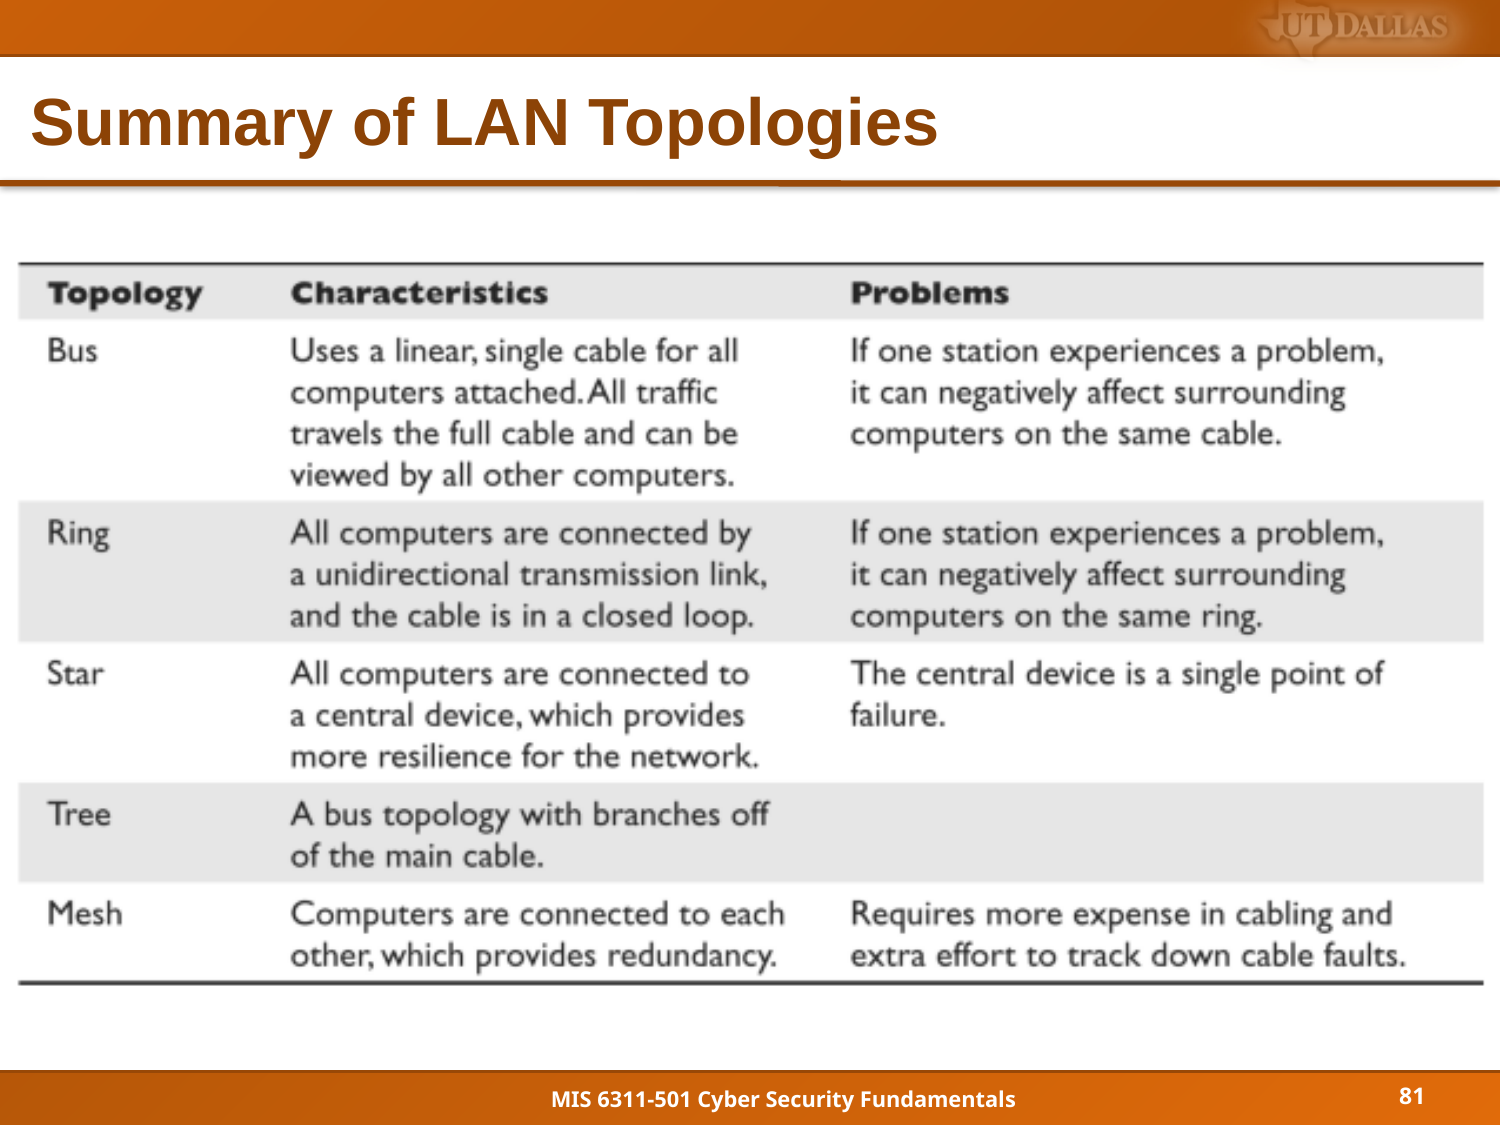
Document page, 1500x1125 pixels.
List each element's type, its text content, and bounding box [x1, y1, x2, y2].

picture [0, 249, 1496, 1001]
picture [1218, 0, 1500, 62]
title Summary of LAN Topologies [0, 62, 1500, 176]
slide_number 81 [1350, 1076, 1475, 1120]
